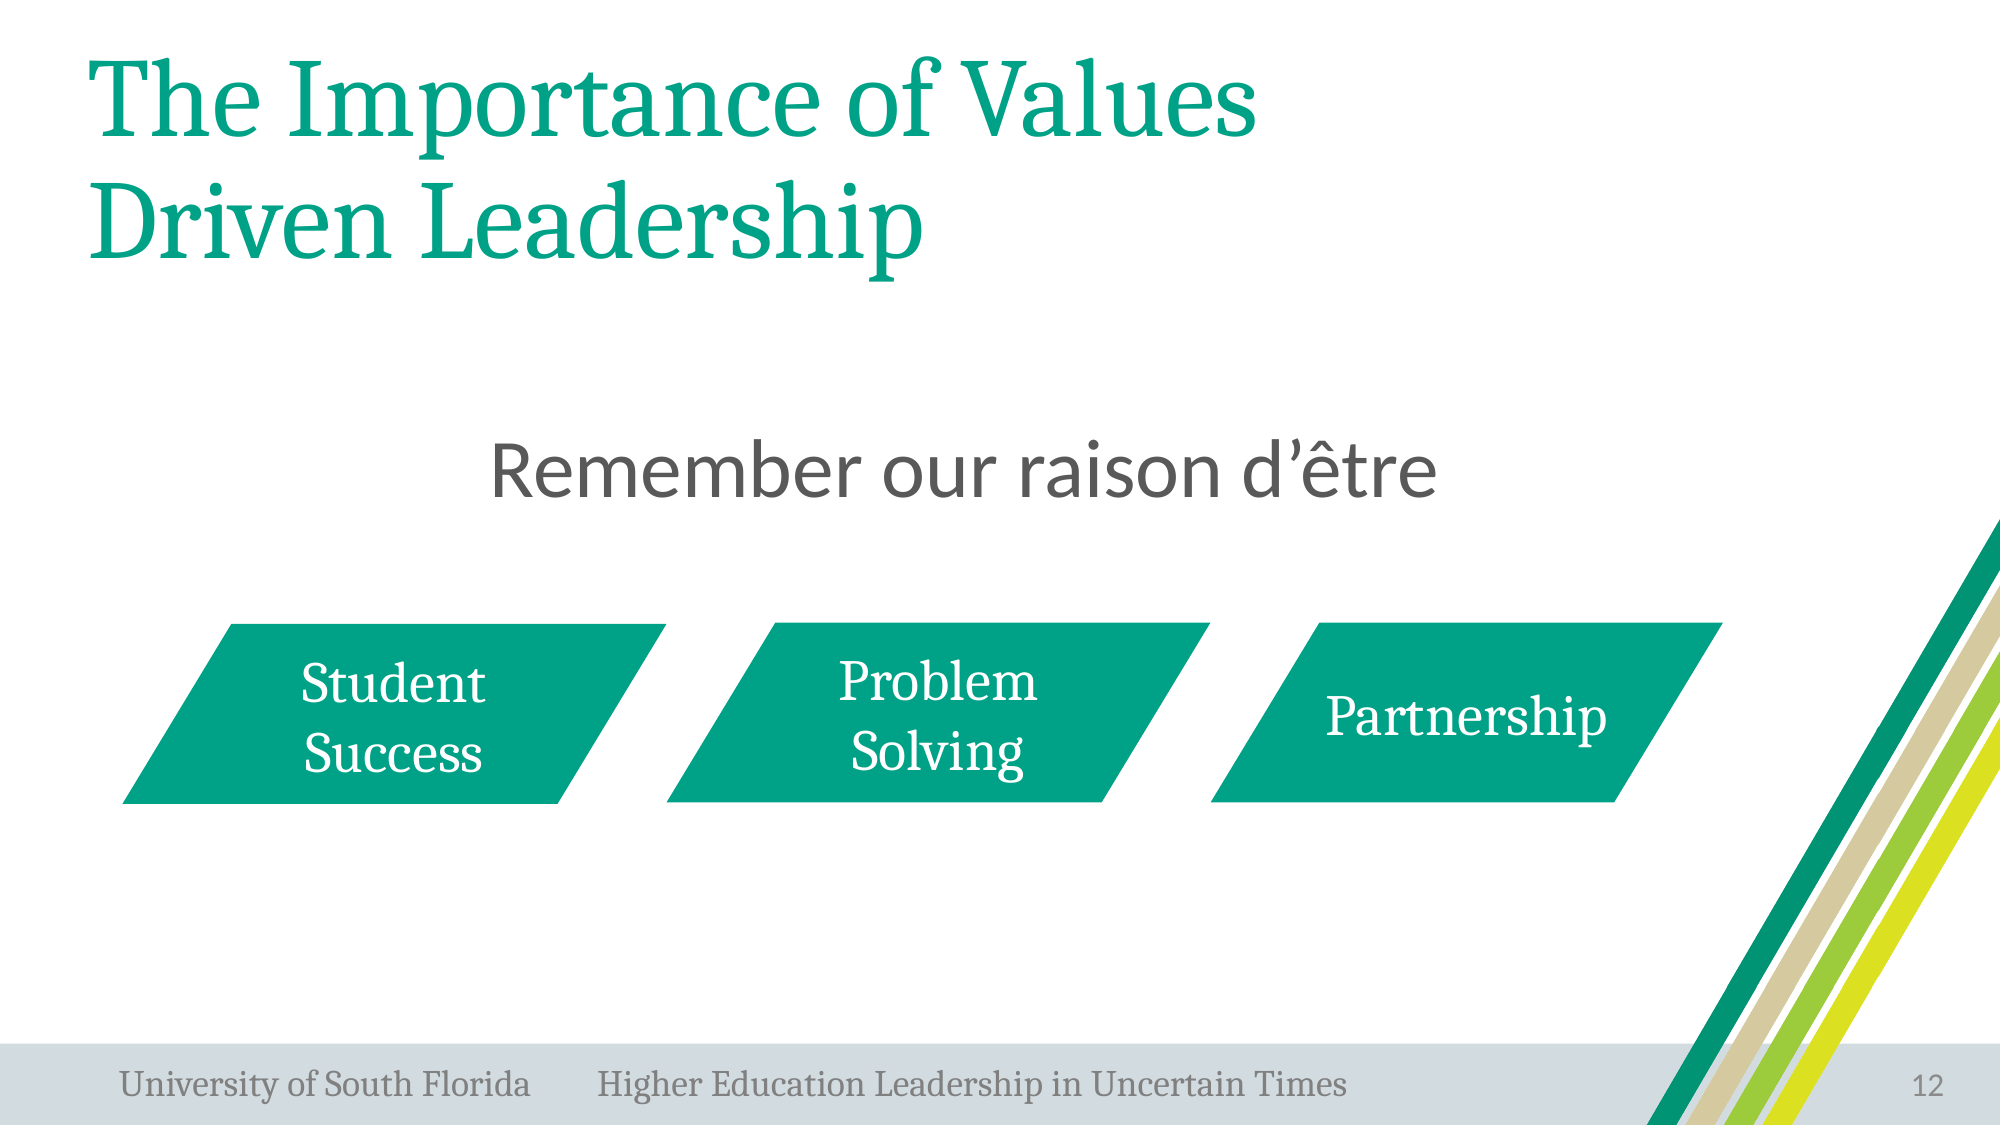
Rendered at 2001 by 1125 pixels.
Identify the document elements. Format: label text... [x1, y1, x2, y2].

text_box Remember our raison d’être [474, 406, 1479, 522]
slide_number 12 [1845, 1053, 1959, 1113]
picture [1613, 473, 2000, 1125]
text_box Partnership [1208, 621, 1725, 804]
text_box Problem Solving [664, 621, 1213, 804]
text_box Student Success [120, 622, 669, 805]
title The Importance of Values Driven Leadership [72, 32, 1798, 140]
